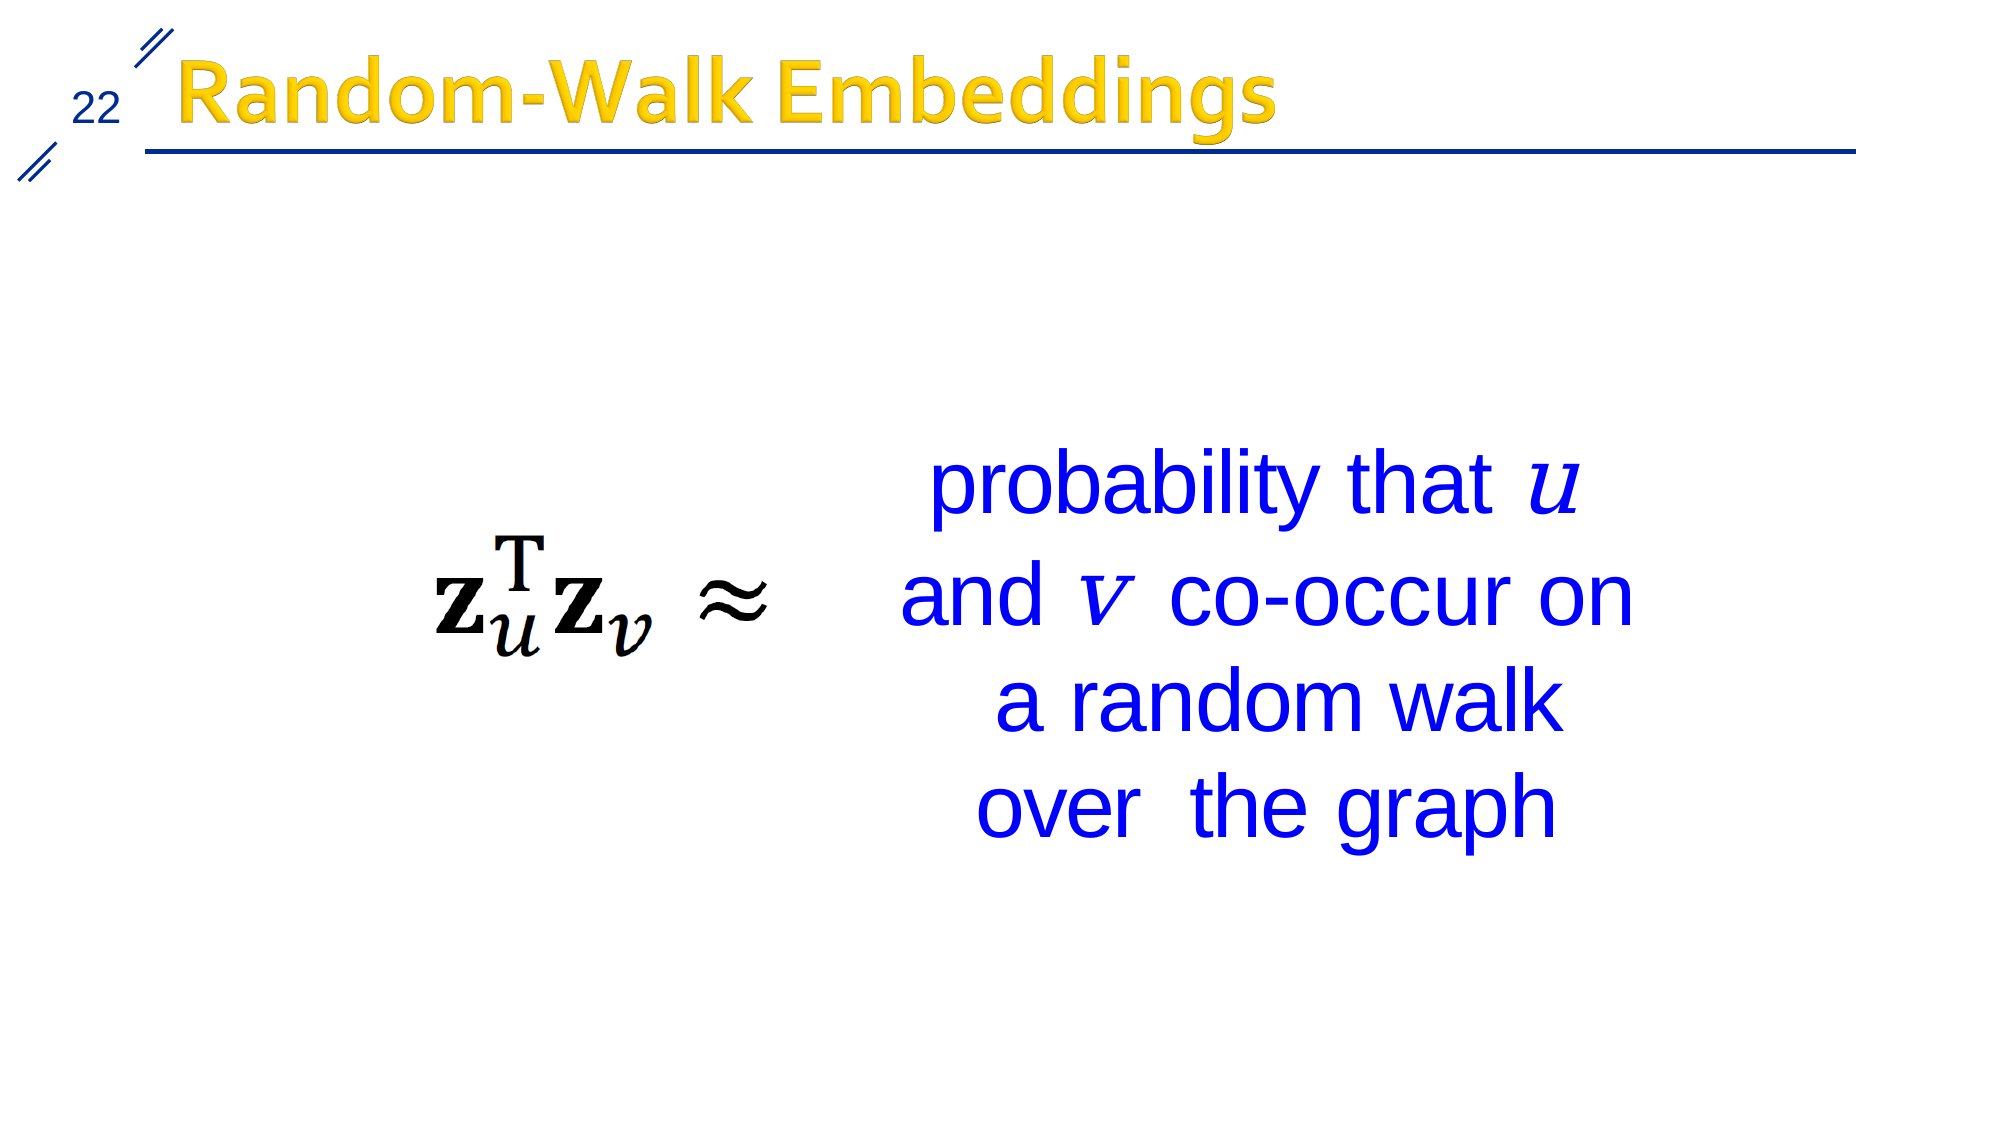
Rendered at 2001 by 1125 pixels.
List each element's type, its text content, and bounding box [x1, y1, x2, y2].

picture [180, 54, 1276, 147]
picture [390, 470, 785, 692]
text_box probability that u and v co-occur on a random walk over the graph [887, 421, 1646, 859]
